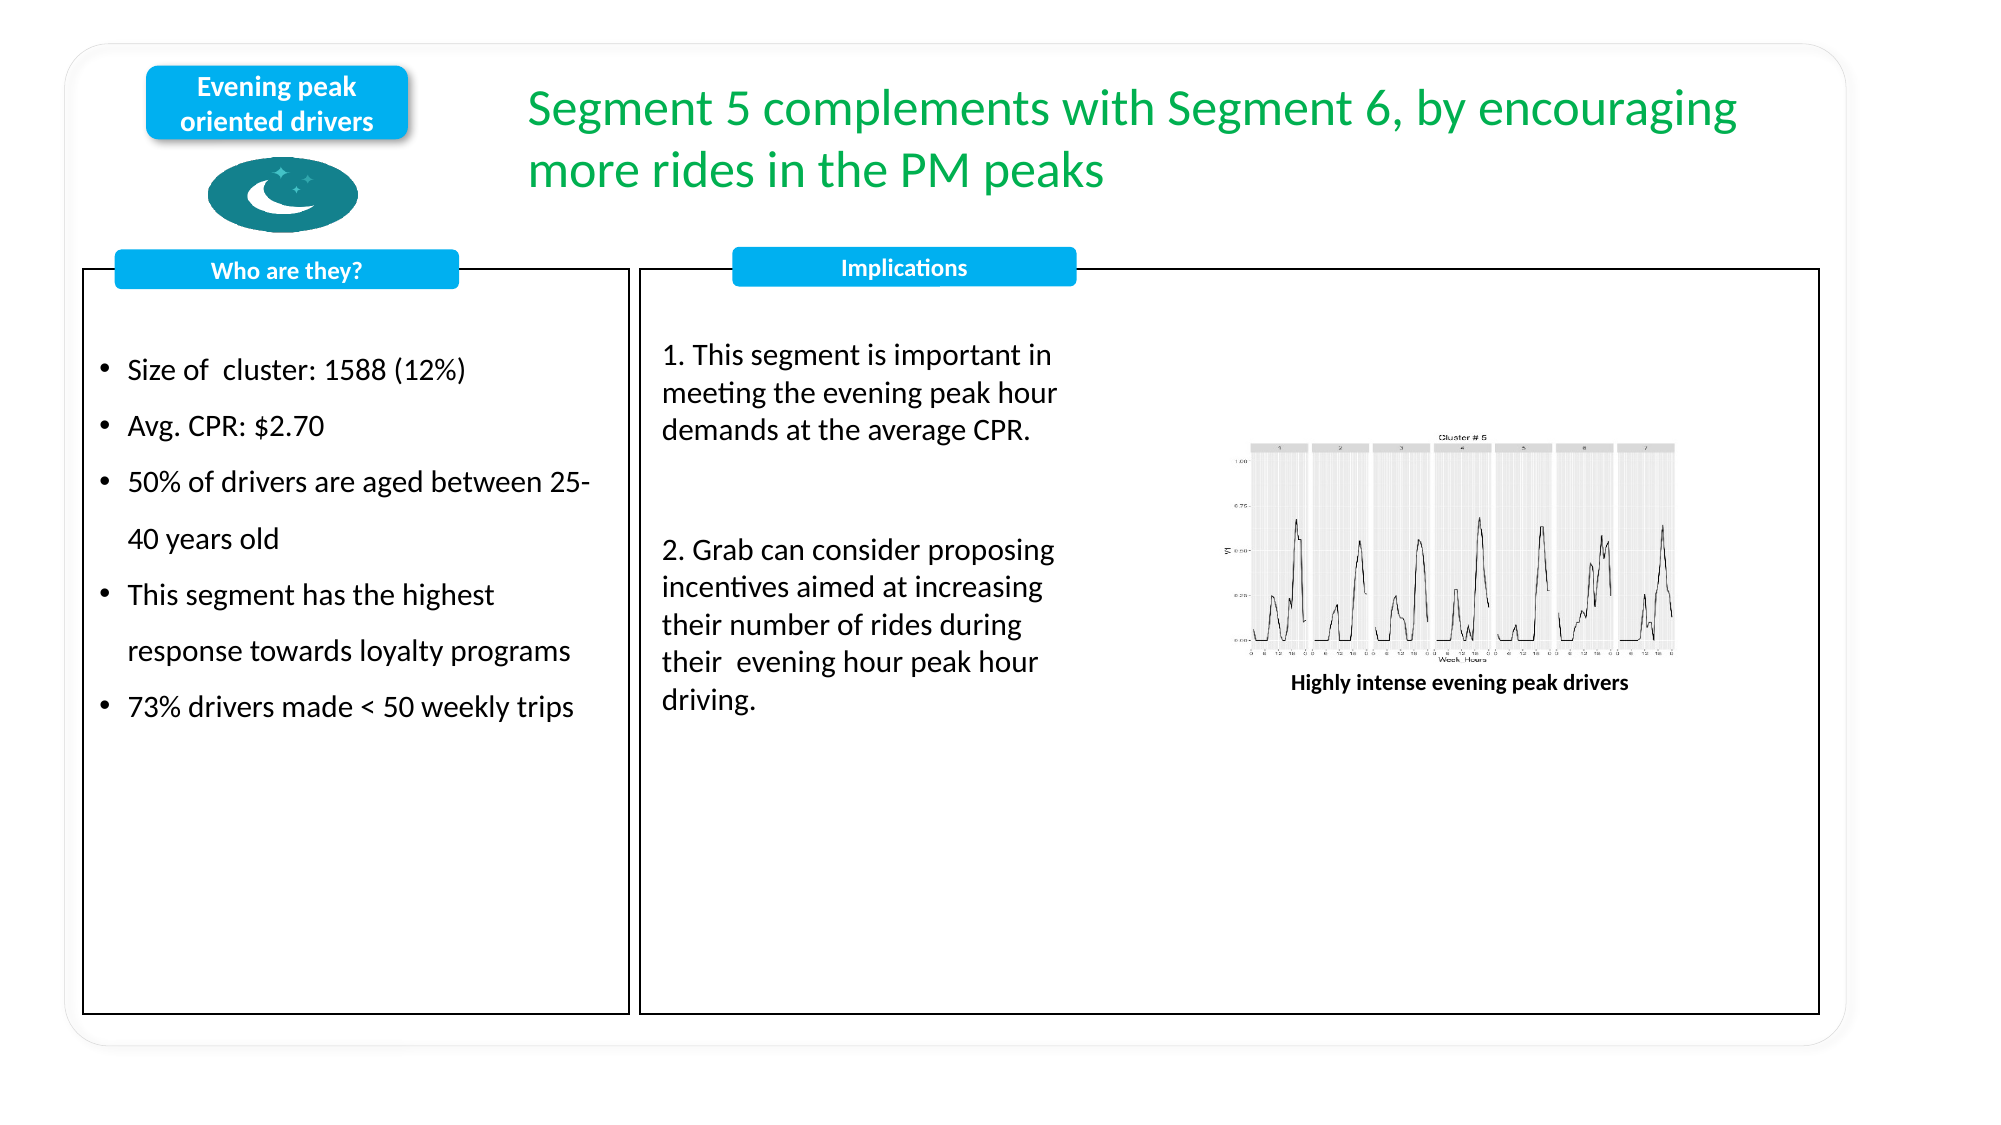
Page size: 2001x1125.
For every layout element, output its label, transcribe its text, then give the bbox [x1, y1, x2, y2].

text_box 2. Grab can consider proposing incentives aimed at increasing their number of rides during their evening hour peak hour driving. [647, 521, 1077, 724]
text_box Size of cluster: 1588 (12%) Avg. CPR: $2.70 50% of drivers are aged between 25-40 years old This segment has the highest response towards loyalty programs 73% drivers made < 50 weekly trips [84, 323, 629, 788]
text_box Evening peak oriented drivers [145, 64, 409, 141]
text_box Who are they? [113, 248, 461, 291]
text_box Implications [731, 245, 1078, 288]
text_box [64, 43, 1847, 1046]
text_box [82, 268, 630, 1015]
text_box Segment 5 complements with Segment 6, by encouraging more rides in the PM peaks [512, 65, 1781, 206]
picture [1219, 432, 1678, 665]
text_box [639, 268, 1820, 1015]
text_box Highly intense evening peak drivers [1276, 659, 1692, 702]
text_box 1. This segment is important in meeting the evening peak hour demands at the average CPR. [647, 327, 1122, 455]
picture [196, 151, 369, 238]
